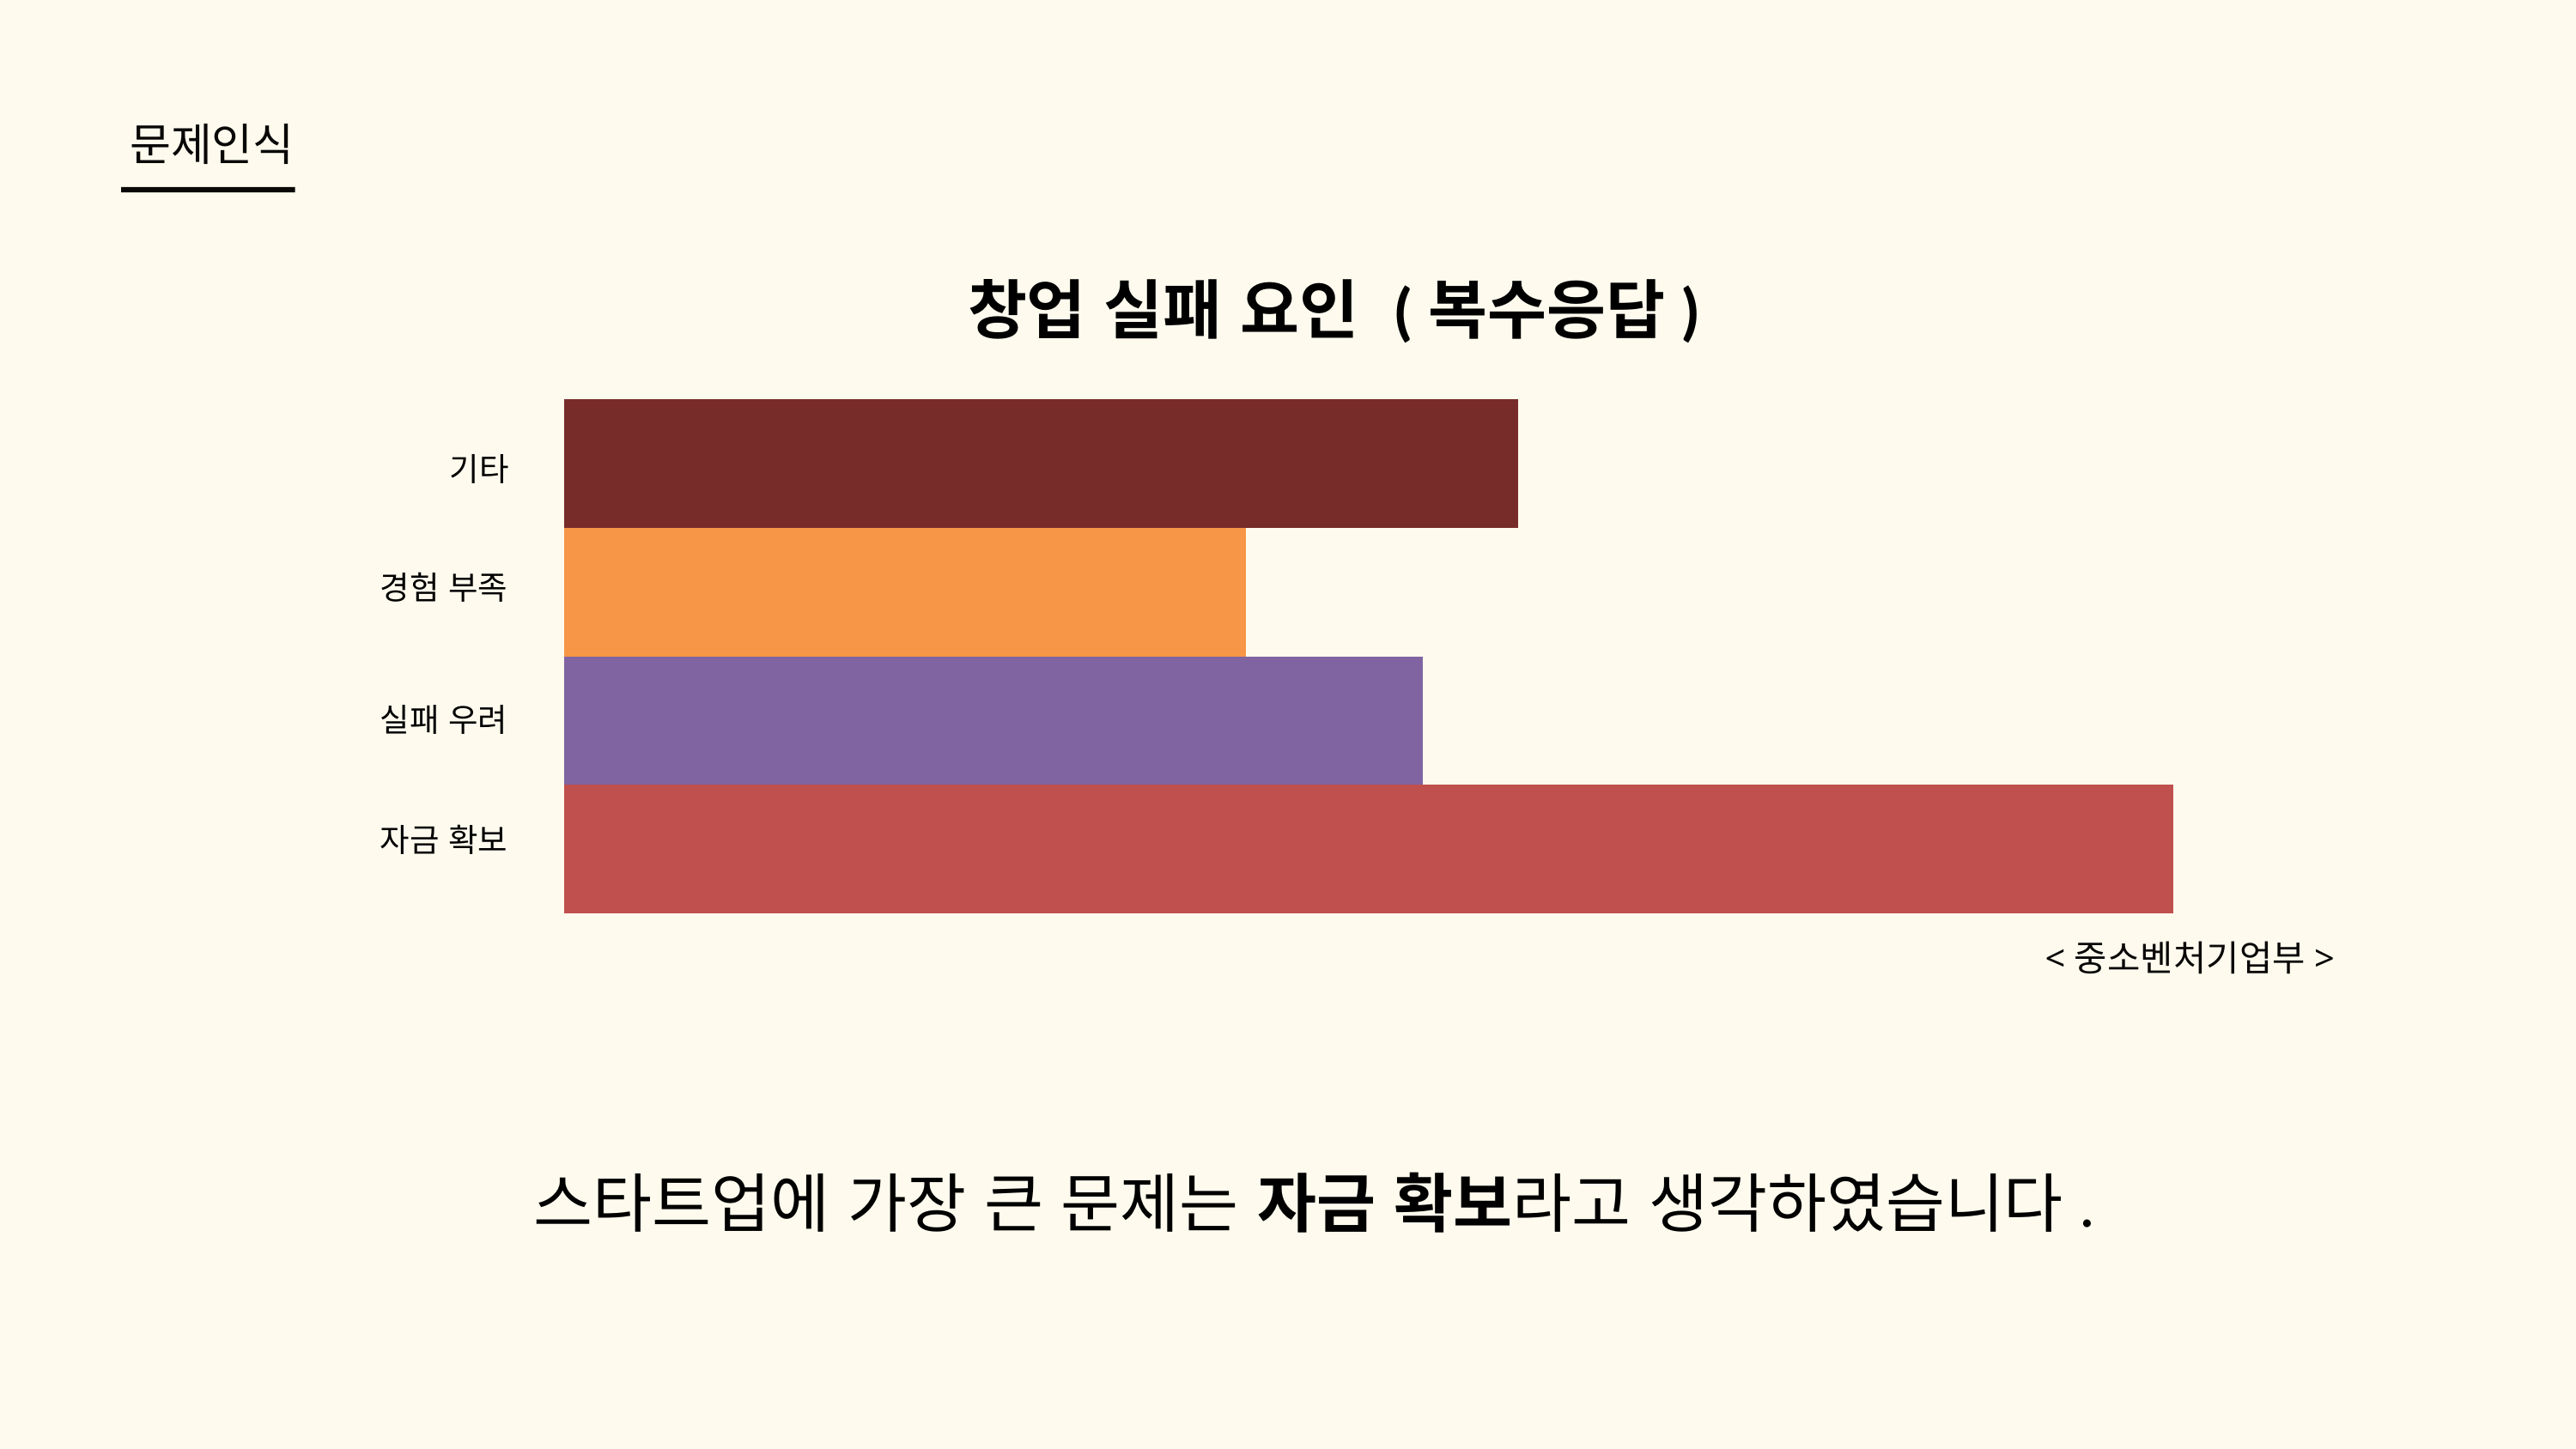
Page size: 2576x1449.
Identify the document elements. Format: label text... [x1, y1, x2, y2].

chart [526, 241, 2415, 1072]
text_box 자금 확보 [368, 813, 519, 865]
text_box 실패 우려 [368, 694, 519, 745]
text_box 기타 [437, 442, 519, 494]
text_box 스타트업에 가장 큰 문제는 자금 확보라고 생각하였습니다. [520, 1156, 2507, 1443]
text_box 경험 부족 [368, 561, 519, 612]
text_box 문제인식 [130, 107, 343, 171]
